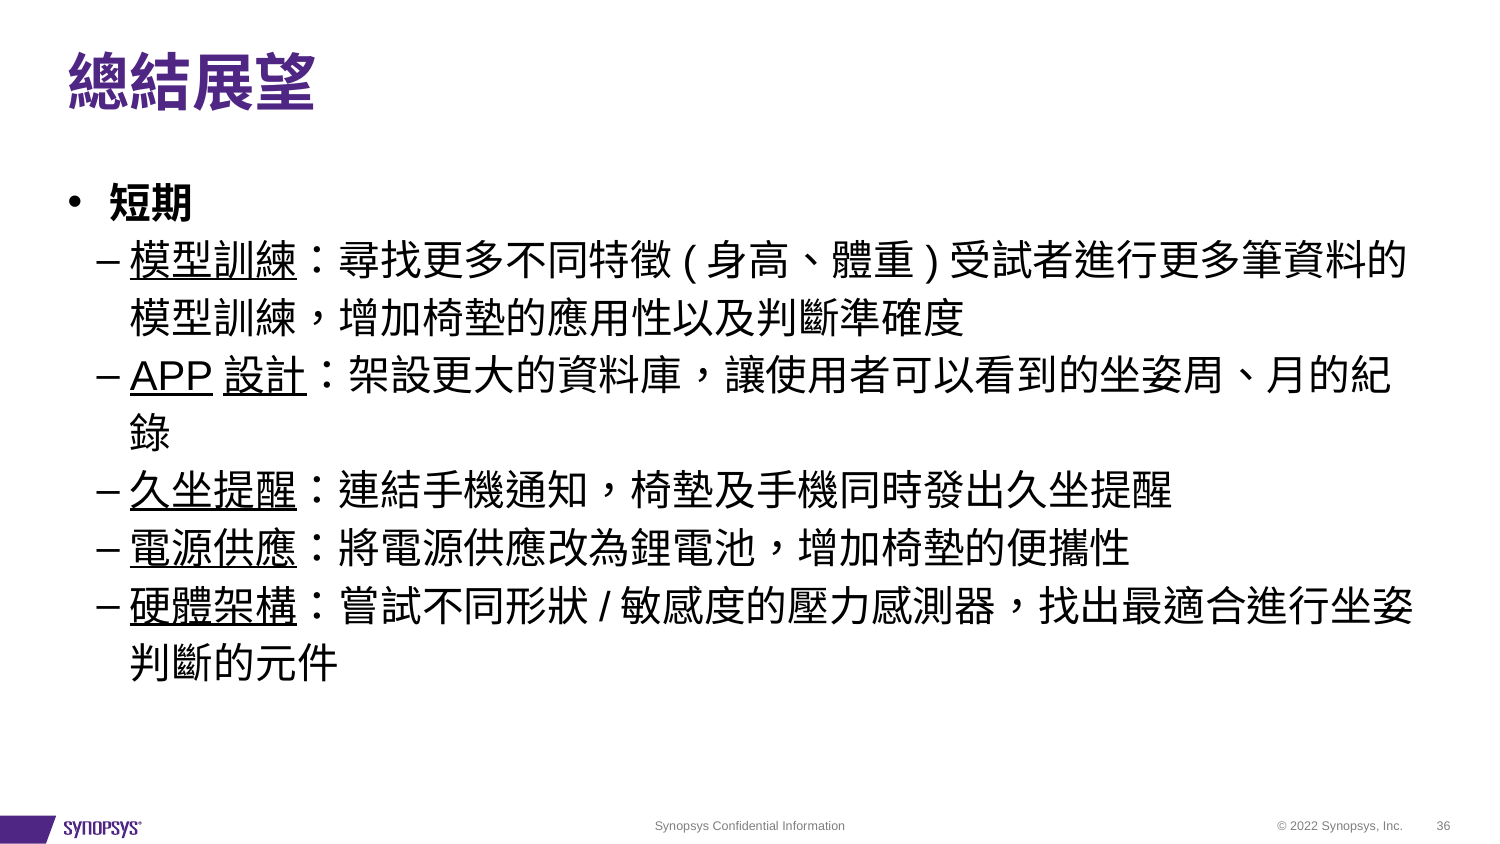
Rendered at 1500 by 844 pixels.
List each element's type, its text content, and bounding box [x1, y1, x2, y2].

list 短期 模型訓練：尋找更多不同特徵(身高、體重)受試者進行更多筆資料的模型訓練，增加椅墊的應用性以及判斷準確度 APP設計：架設更大的資料庫，讓使用者可以看到的坐姿周、月的紀錄 久坐提醒：連結手機通知，椅墊及手機同時發出久坐提醒 電源供應：將電源供應改為鋰電池，增加椅墊的便攜性 硬體架構：嘗試不同形狀/敏感度的壓力感測器，找出最適合進行坐姿判斷的元件 [56, 163, 1444, 760]
title 總結展望 [56, 0, 1444, 124]
